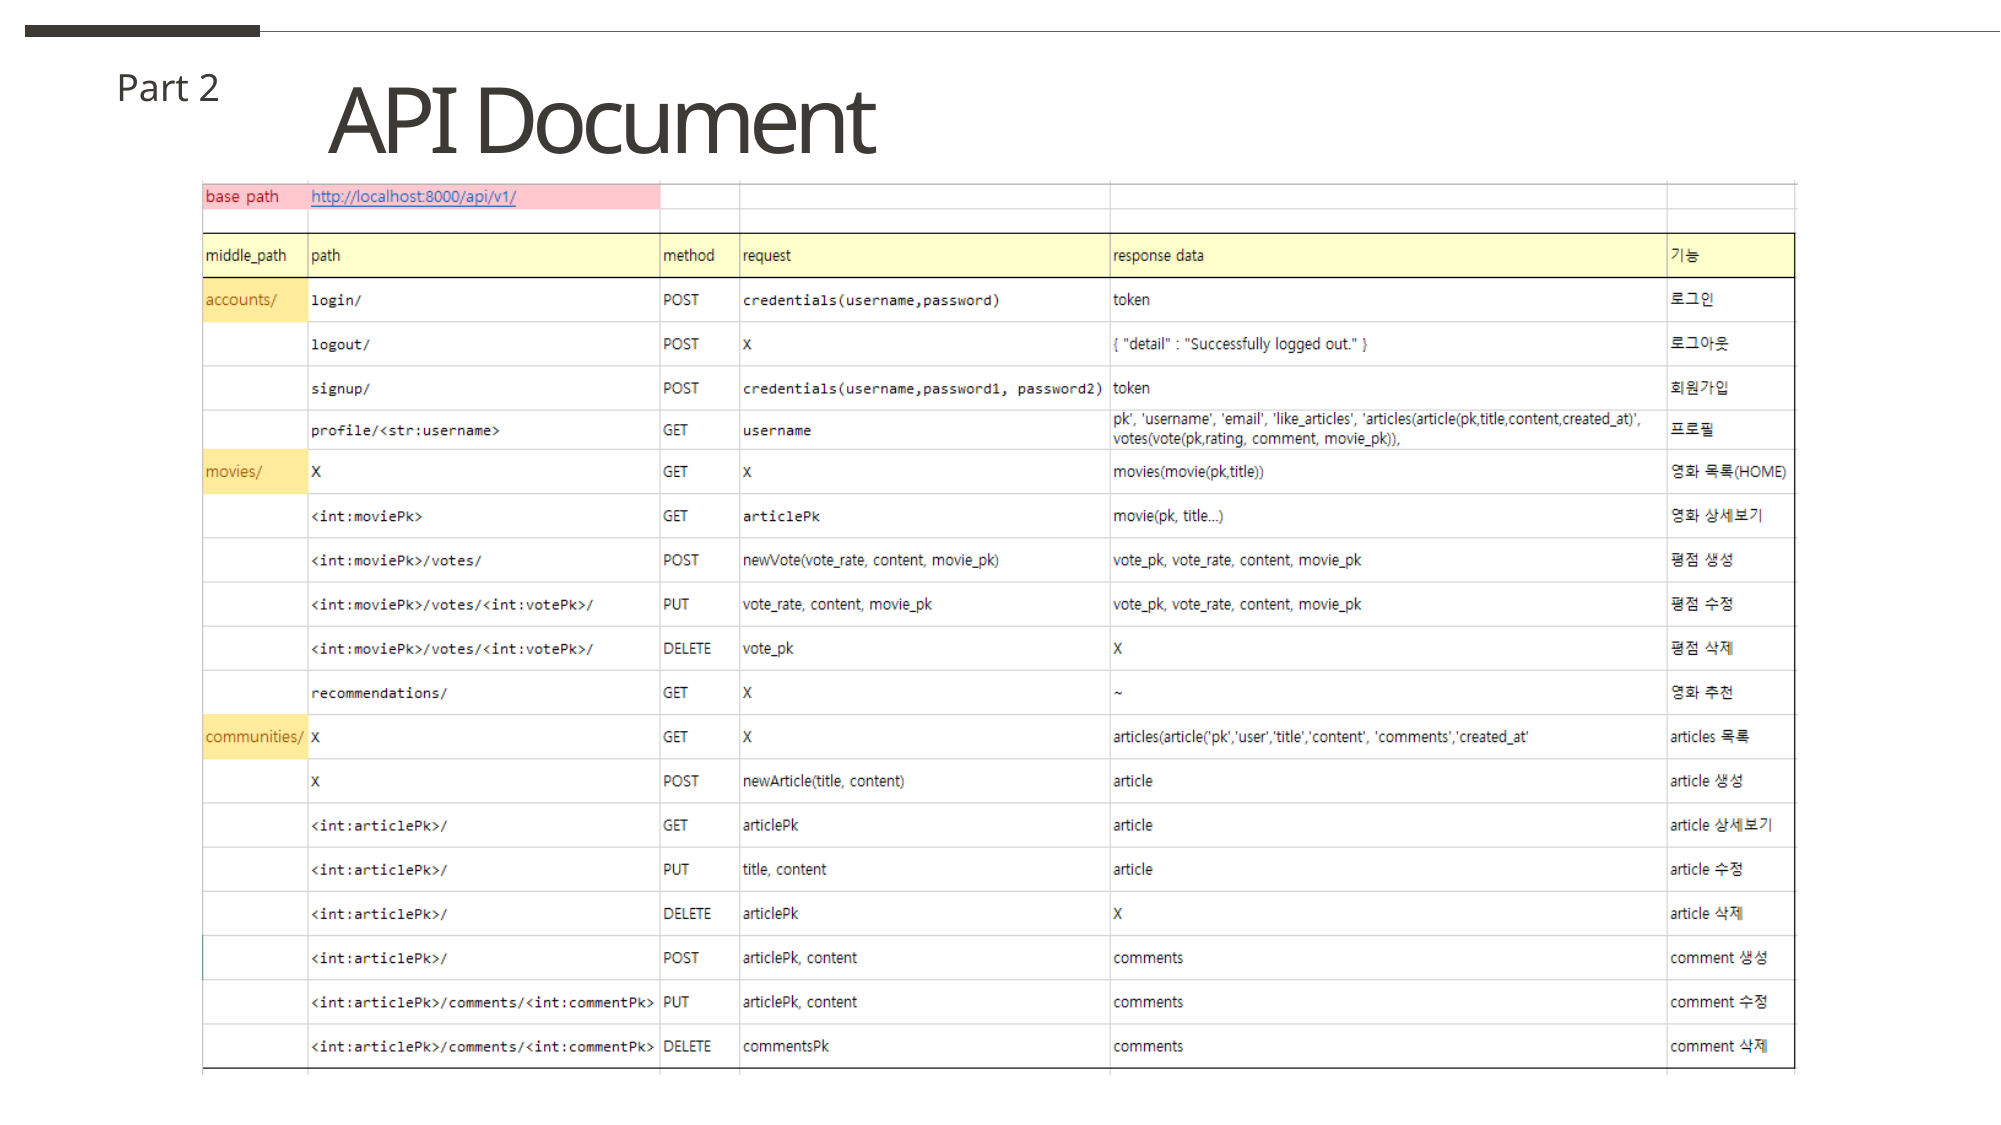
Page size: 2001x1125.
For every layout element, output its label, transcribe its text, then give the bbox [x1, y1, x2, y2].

text_box Part 2 [101, 56, 236, 117]
text_box API Document [313, 54, 894, 179]
picture [202, 180, 1798, 1075]
